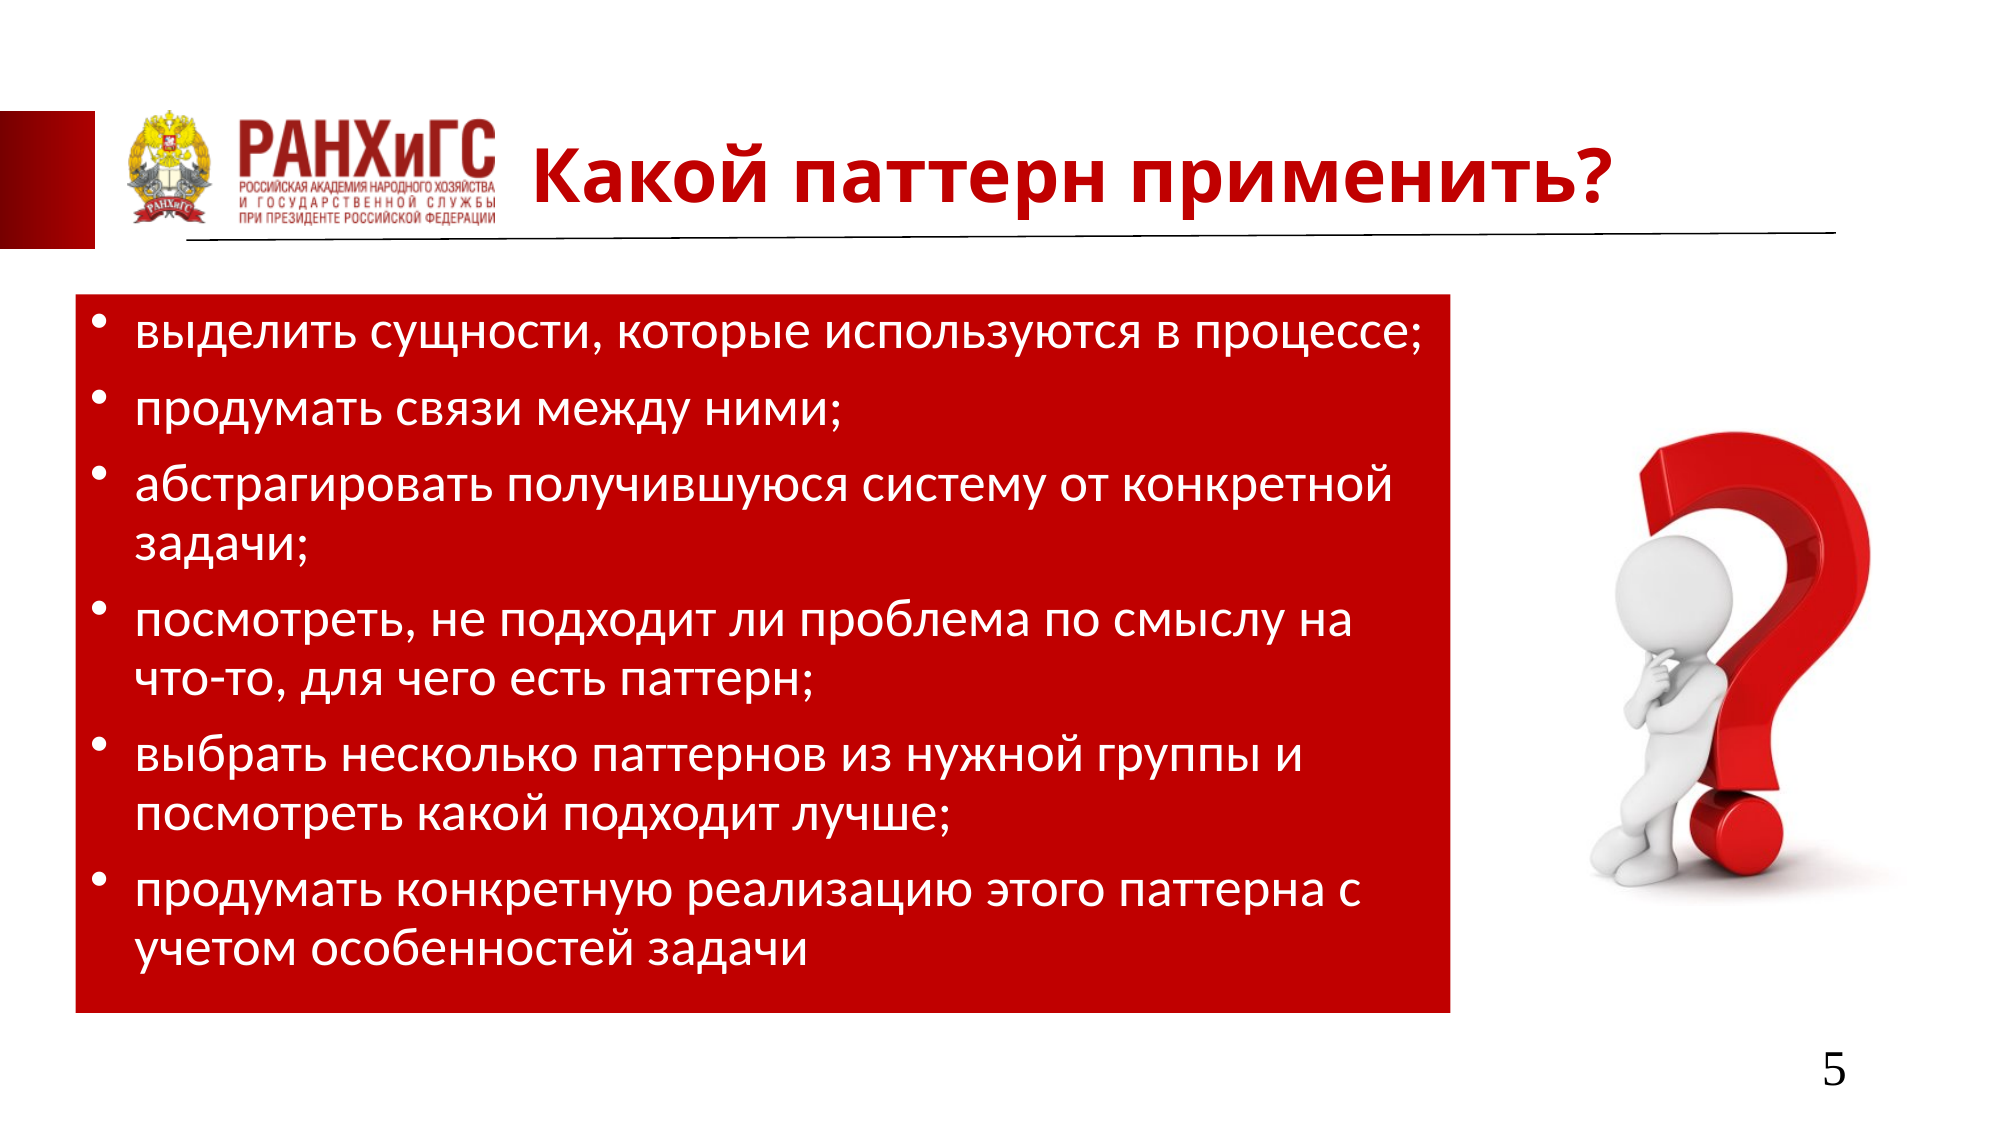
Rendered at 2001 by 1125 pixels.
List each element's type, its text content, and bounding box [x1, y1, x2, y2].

picture [1467, 410, 1963, 907]
text_box [186, 232, 1836, 241]
text_box <номер> [1807, 1028, 1961, 1099]
text_box Какой паттерн применить? [512, 112, 1633, 227]
picture [127, 110, 495, 226]
picture [0, 111, 96, 250]
text_box выделить сущности, которые используются в процессе; продумать связи между ними; абстрагировать получившуюся систему от конкретной задачи; посмотреть, не подходит ли проблема по смыслу на что-то, для чего есть паттерн; выбрать несколько паттернов из нужной группы и посмотреть какой подходит лучше; продумать конкретную реализацию этого паттерна с учетом особенностей задачи [75, 294, 1451, 1013]
